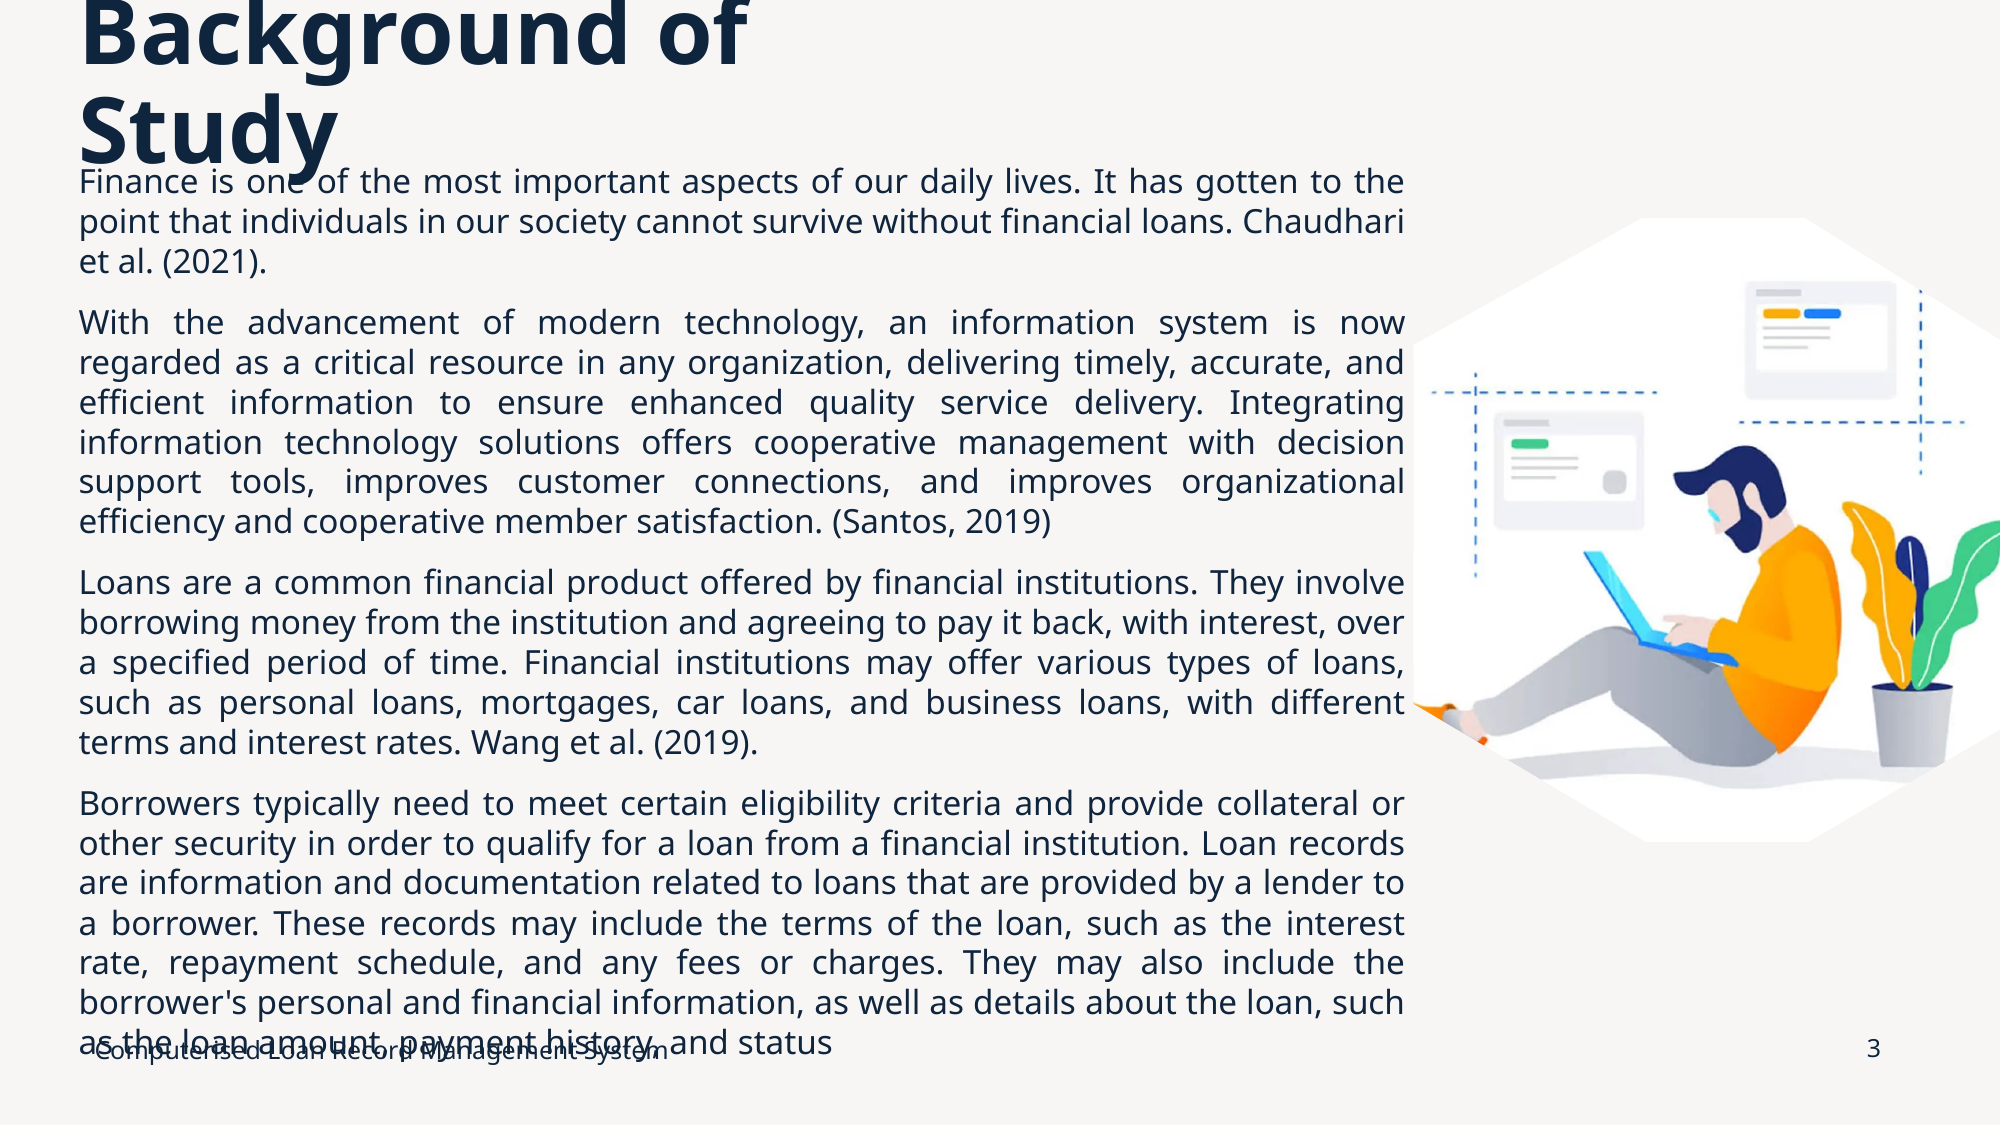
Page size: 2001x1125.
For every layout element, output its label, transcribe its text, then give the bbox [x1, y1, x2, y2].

list Finance is one of the most important aspects of our daily lives. It has gotten to the point that individuals in our society cannot survive without financial loans. Chaudhari et al. (2021). With the advancement of modern technology, an information system is now regarded as a critical resource in any organization, delivering timely, accurate, and efficient information to ensure enhanced quality service delivery. Integrating information technology solutions offers cooperative management with decision support tools, improves customer connections, and improves organizational efficiency and cooperative member satisfaction. (Santos, 2019) Loans are a common financial product offered by financial institutions. They involve borrowing money from the institution and agreeing to pay it back, with interest, over a specified period of time. Financial institutions may offer various types of loans, such as personal loans, mortgages, car loans, and business loans, with different terms and interest rates. Wang et al. (2019). Borrowers typically need to meet certain eligibility criteria and provide collateral or other security in order to qualify for a loan from a financial institution. Loan records are information and documentation related to loans that are provided by a lender to a borrower. These records may include the terms of the loan, such as the interest rate, repayment schedule, and any fees or charges. They may also include the borrower's personal and financial information, as well as details about the loan, such as the loan amount, payment history, and status [63, 152, 1423, 989]
slide_number 3 [1836, 1020, 1912, 1080]
title Background of Study [63, 0, 903, 152]
footer Computerised Loan Record Management System [79, 1020, 934, 1080]
picture [1413, 217, 2000, 842]
